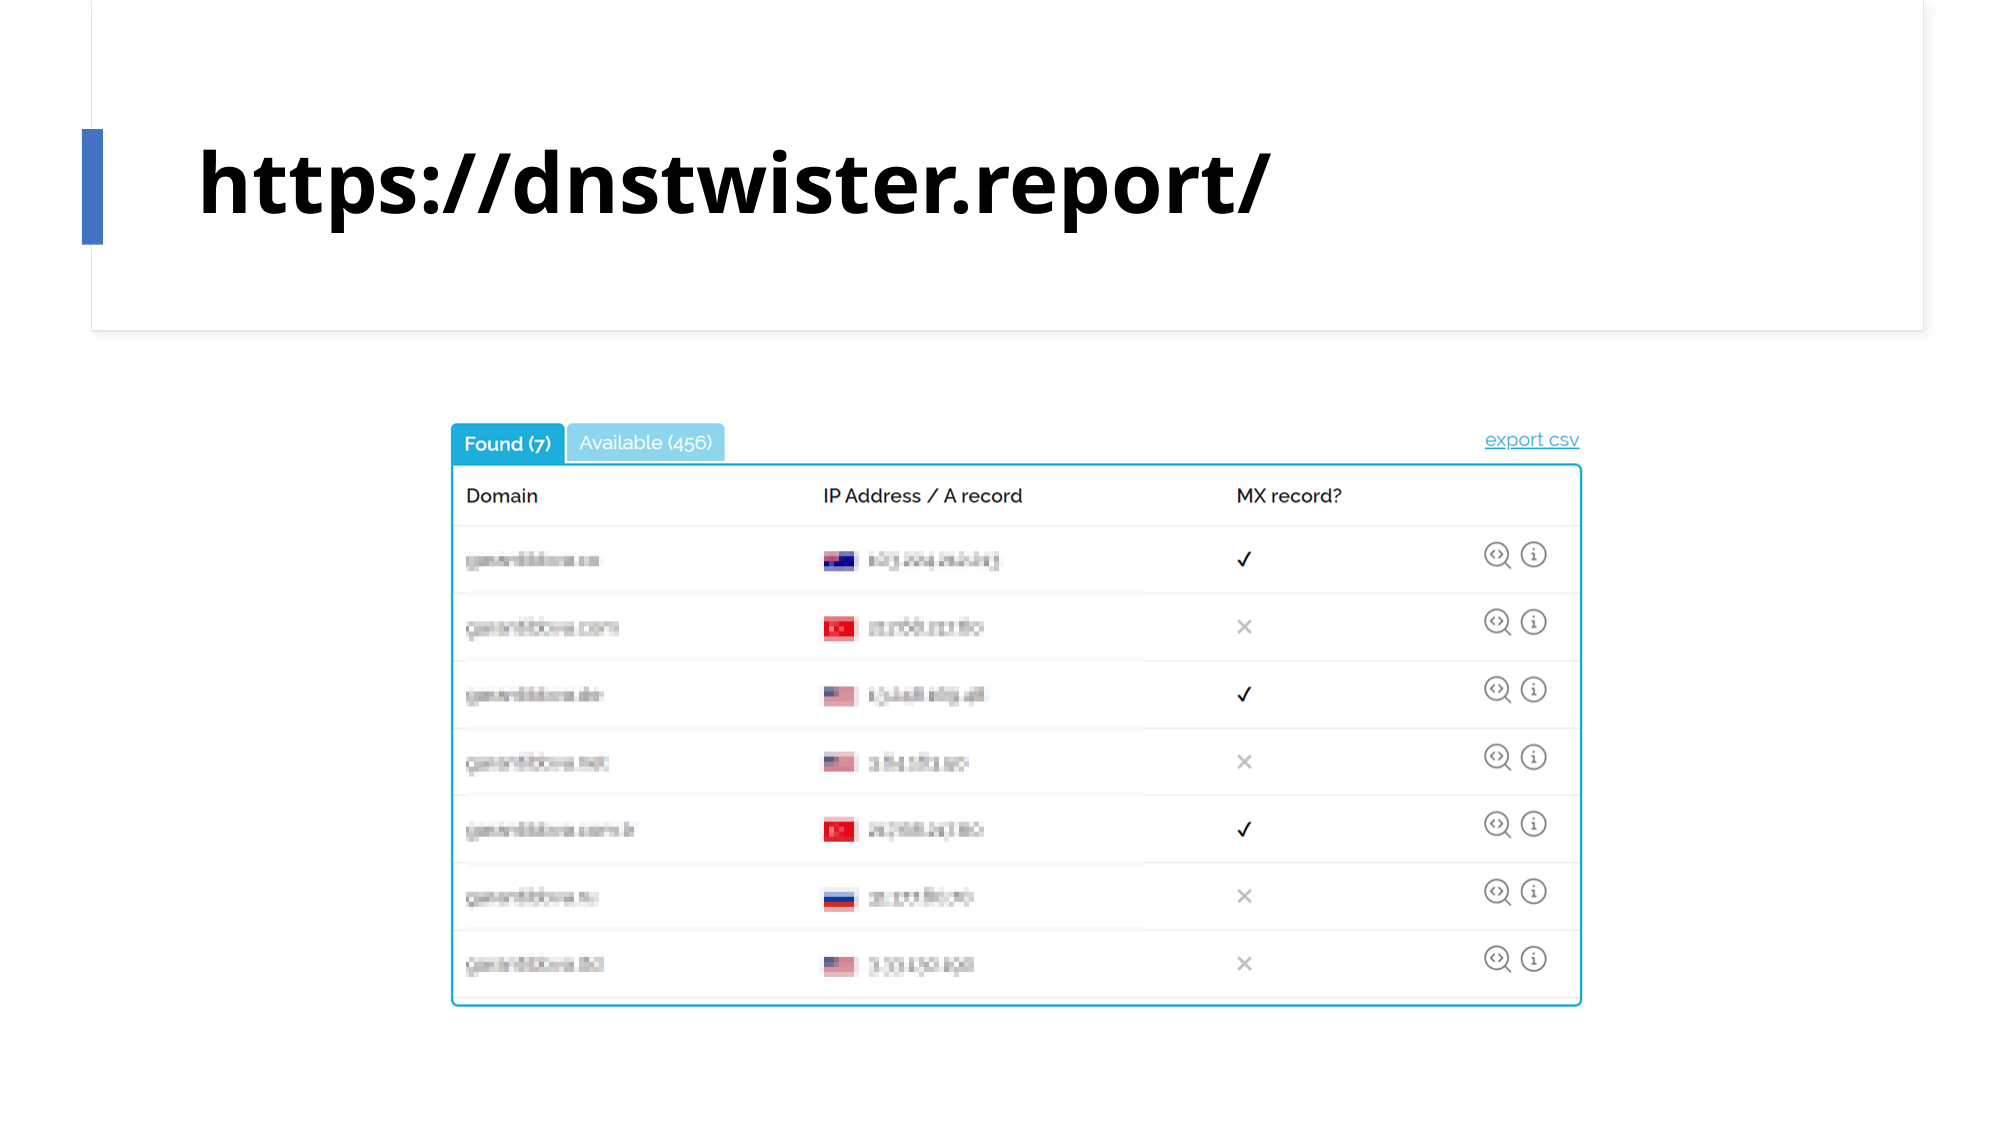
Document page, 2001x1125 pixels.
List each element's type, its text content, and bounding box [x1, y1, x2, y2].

title https://dnstwister.report/ [183, 90, 1851, 284]
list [417, 406, 1616, 1013]
